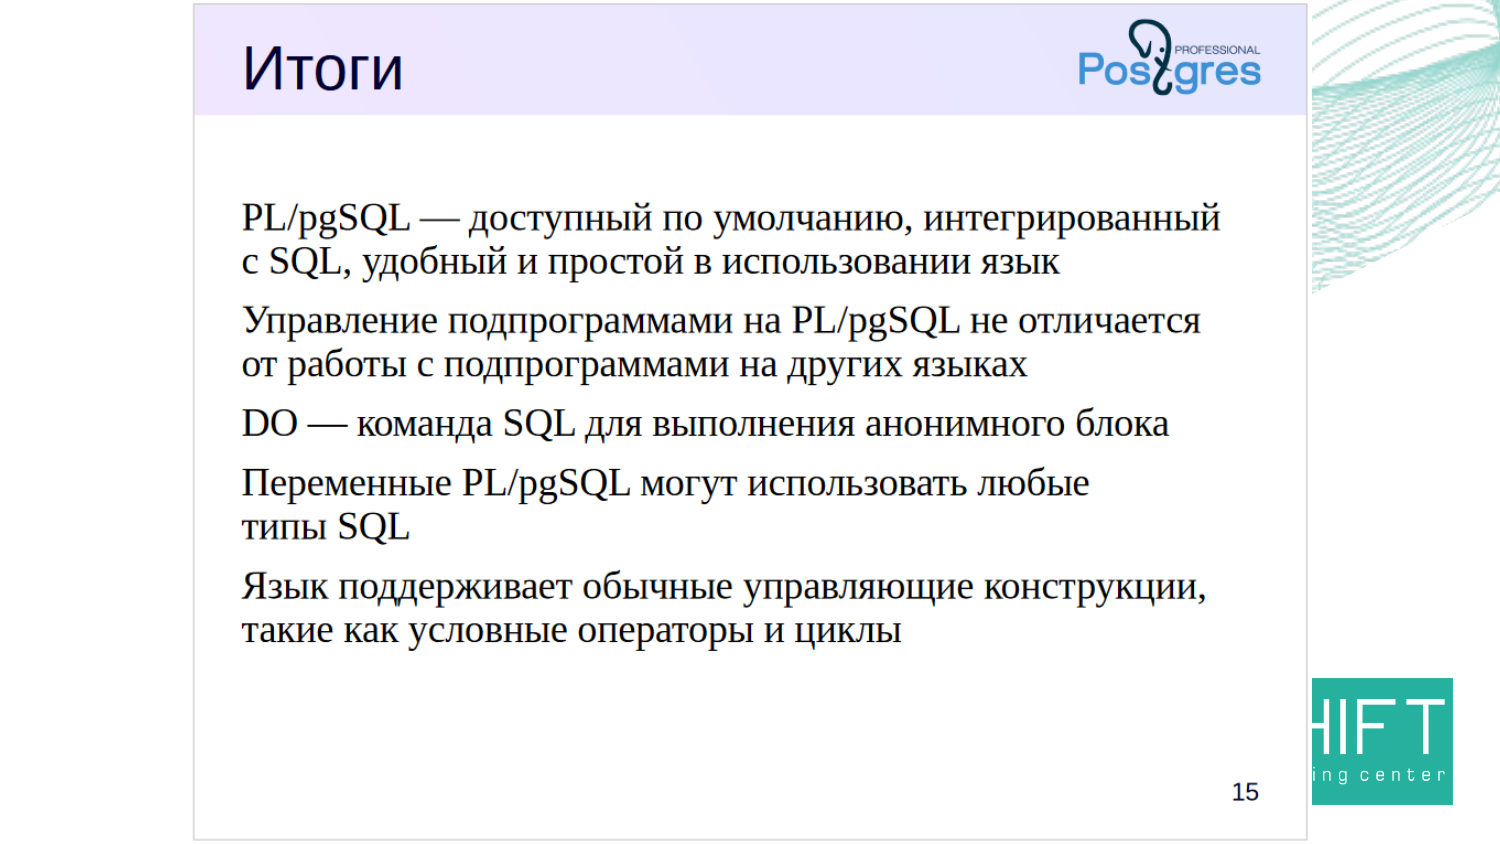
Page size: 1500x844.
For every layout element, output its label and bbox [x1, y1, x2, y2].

picture [187, 0, 1453, 844]
